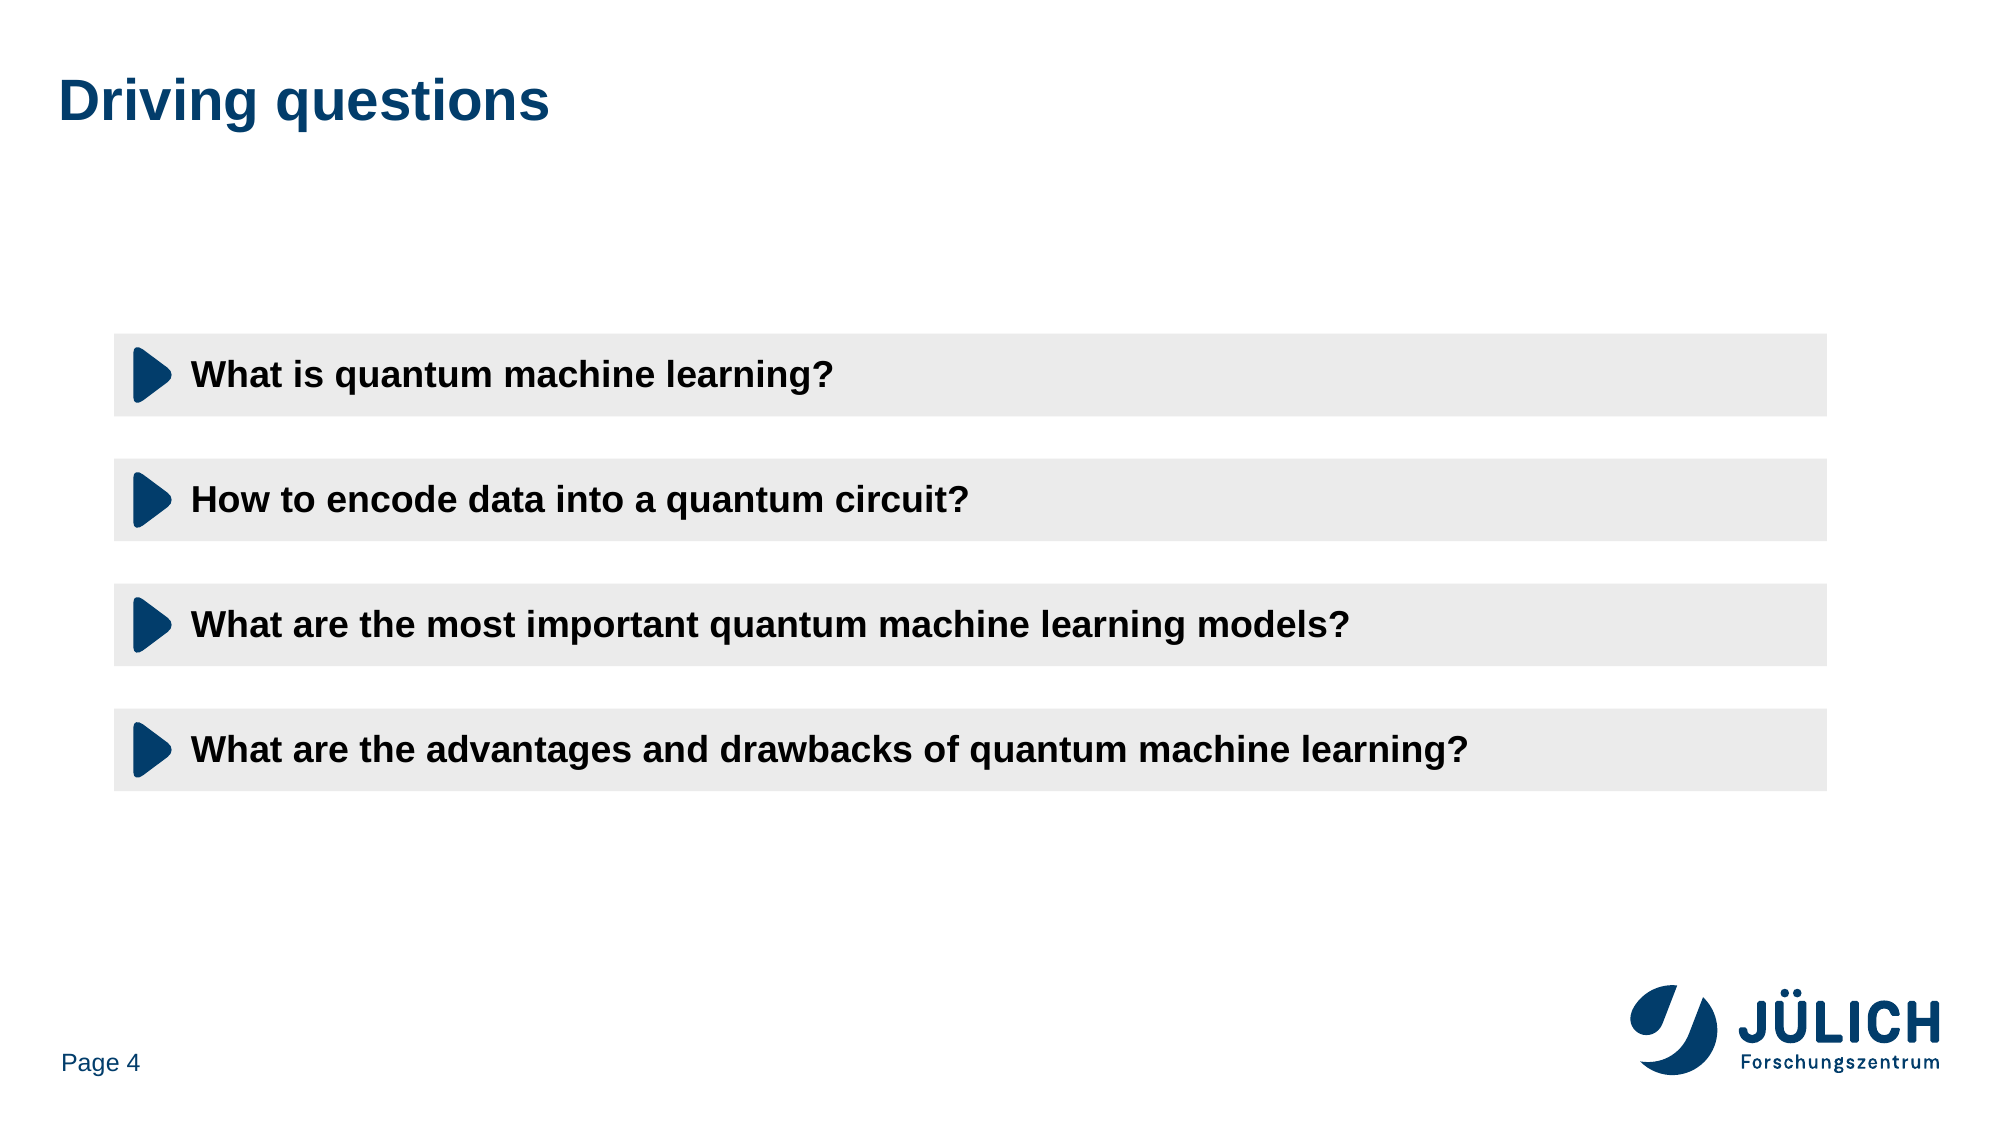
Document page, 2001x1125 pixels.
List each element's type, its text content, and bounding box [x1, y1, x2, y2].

text_box [133, 472, 172, 528]
text_box [133, 347, 172, 403]
title Driving questions [59, 53, 1938, 161]
text_box What are the advantages and drawbacks of quantum machine learning? [113, 708, 1828, 792]
text_box How to encode data into a quantum circuit? [113, 458, 1828, 542]
text_box What are the most important quantum machine learning models? [113, 583, 1828, 667]
slide_number Page 4 [60, 1046, 179, 1084]
text_box What is quantum machine learning? [113, 333, 1828, 417]
text_box [133, 597, 172, 653]
text_box [133, 722, 172, 778]
